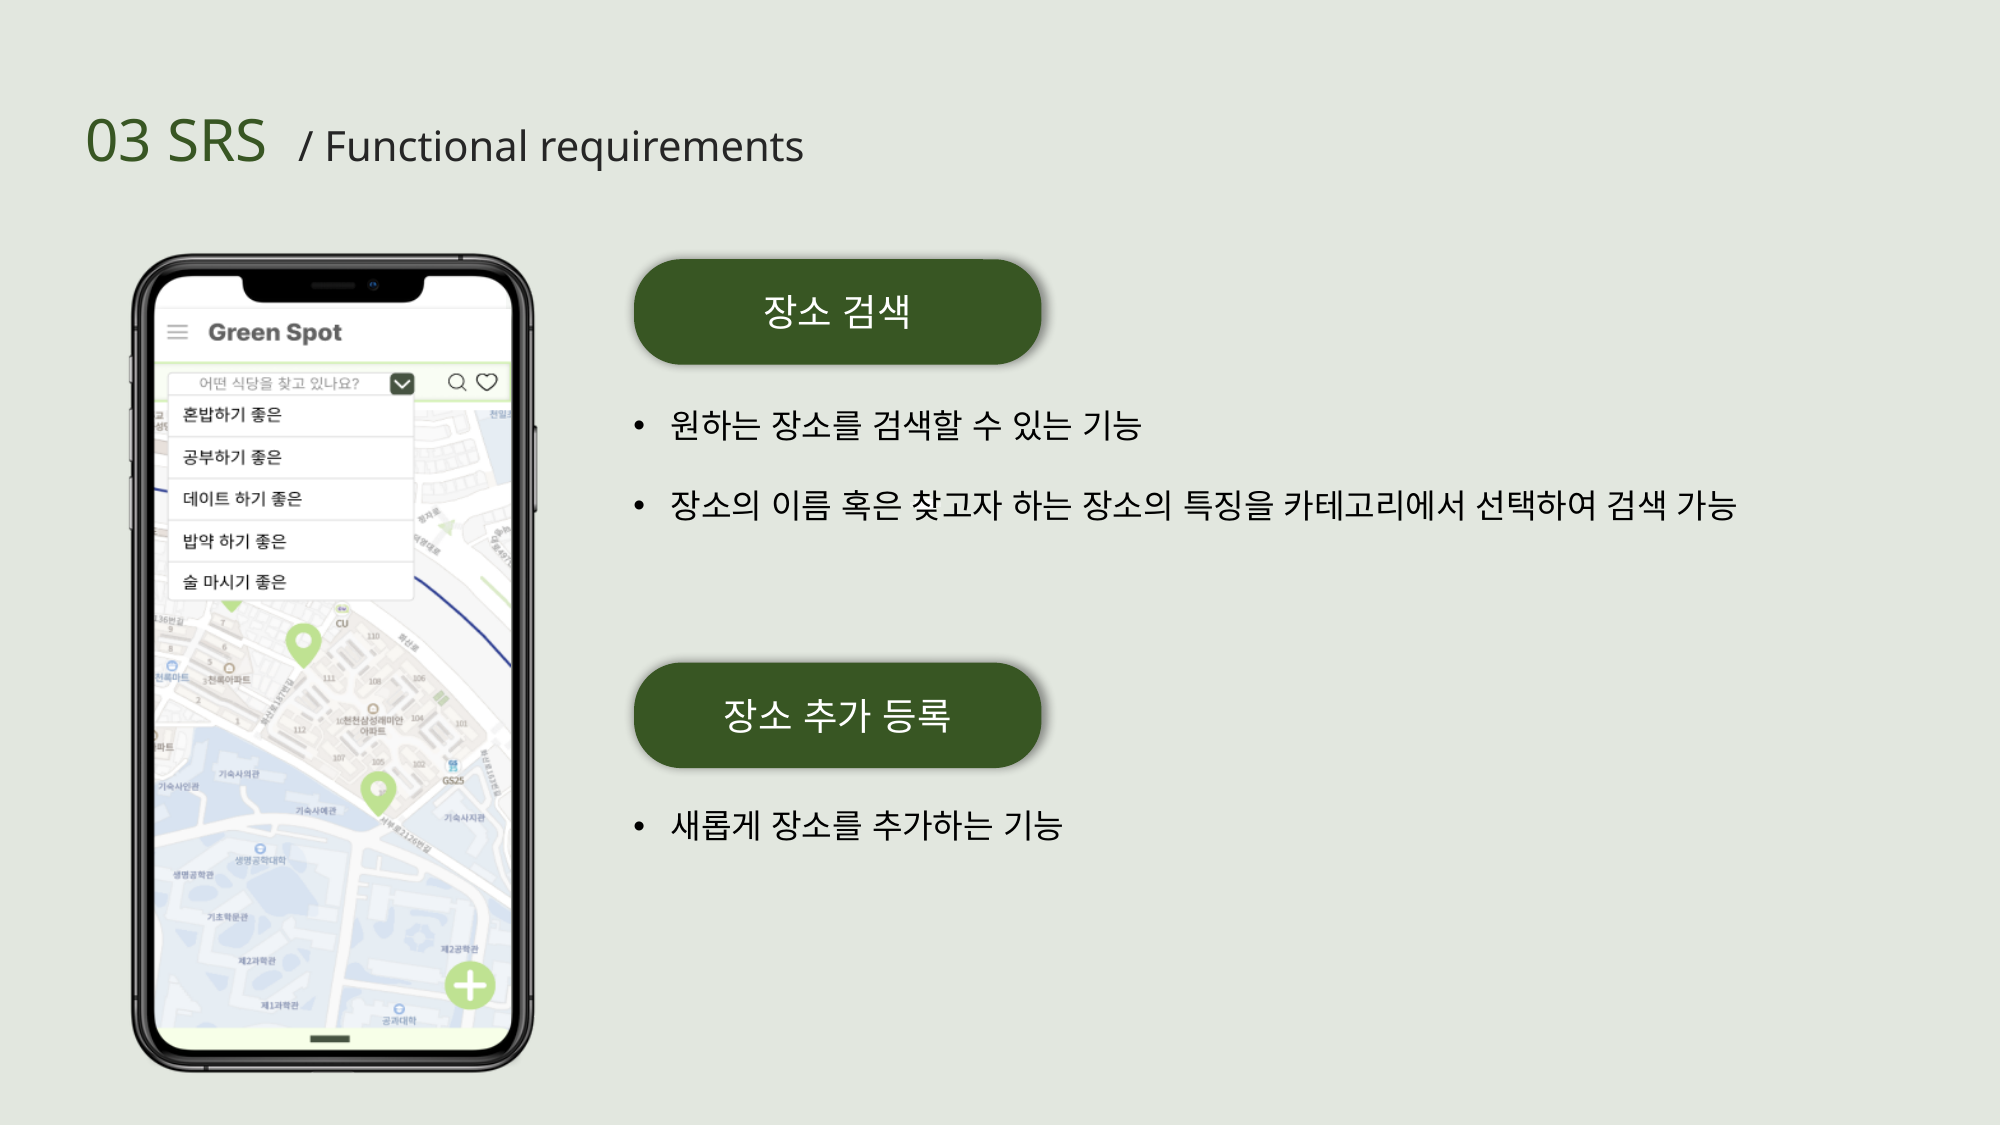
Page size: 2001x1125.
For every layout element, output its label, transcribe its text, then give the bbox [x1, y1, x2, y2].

text_box 장소 추가 등록 [632, 661, 1043, 770]
picture [48, 229, 947, 1098]
text_box 03 SRS / Functional requirements [47, 67, 1221, 209]
text_box 원하는 장소를 검색할 수 있는 기능 장소의 이름 혹은 찾고자 하는 장소의 특징을 카테고리에서 선택하여 검색 가능 새롭게 장소를 추가하는 기능 [619, 394, 1908, 665]
text_box 장소 검색 [653, 258, 1043, 366]
